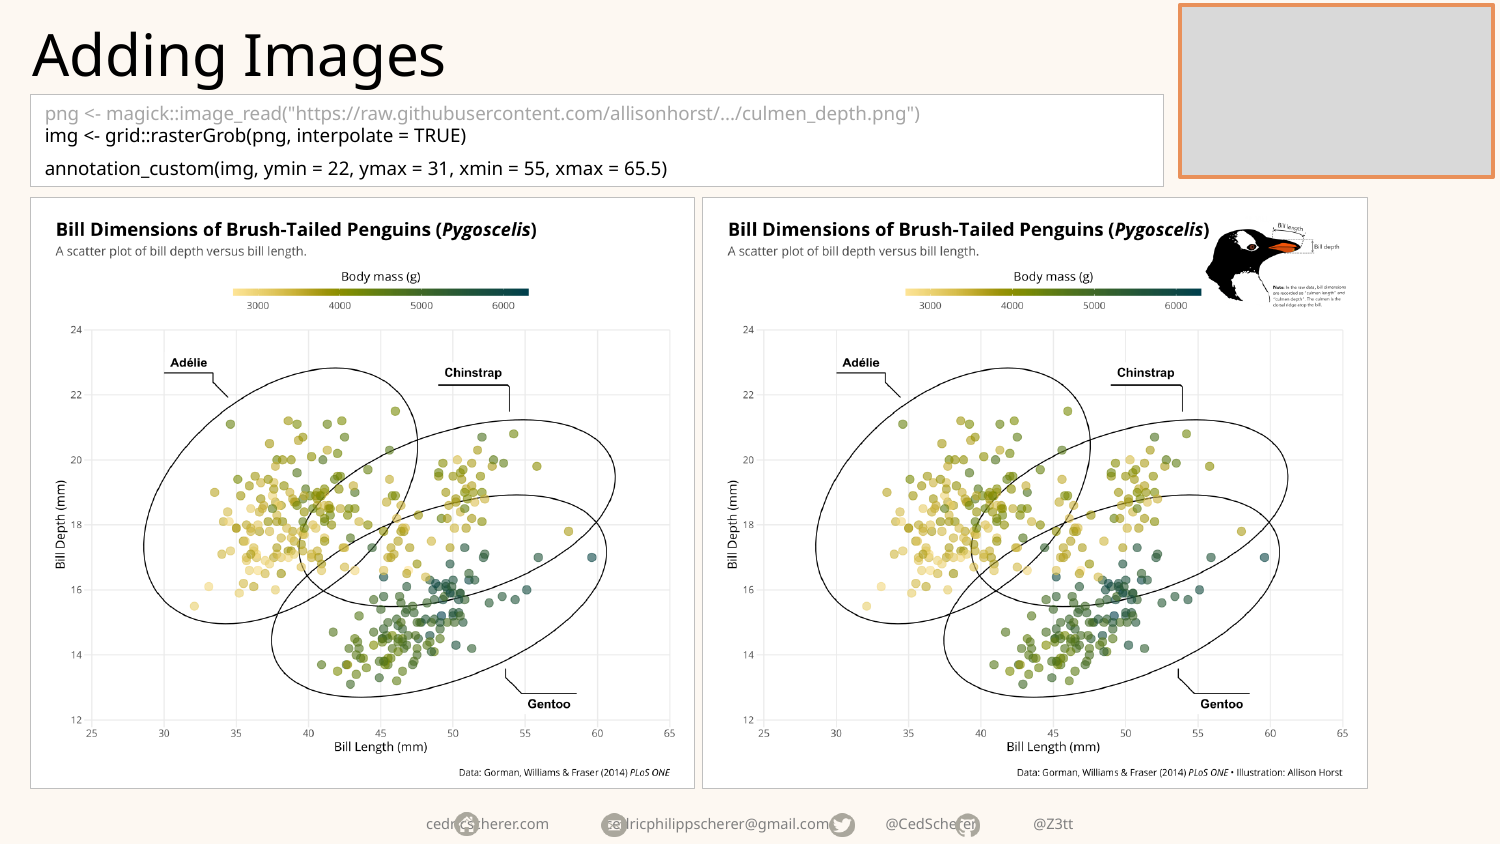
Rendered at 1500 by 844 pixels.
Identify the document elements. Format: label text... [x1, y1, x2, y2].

picture [0, 0, 1500, 844]
text_box png <- magick::image_read("https://raw.githubusercontent.com/allisonhorst/.../culmen_depth.png") img <- grid::rasterGrob(png, interpolate = TRUE) annotation_custom(img, ymin = 22, ymax = 31, xmin = 55, xmax = 65.5) [30, 94, 1164, 187]
title Adding Images [17, 23, 1152, 97]
